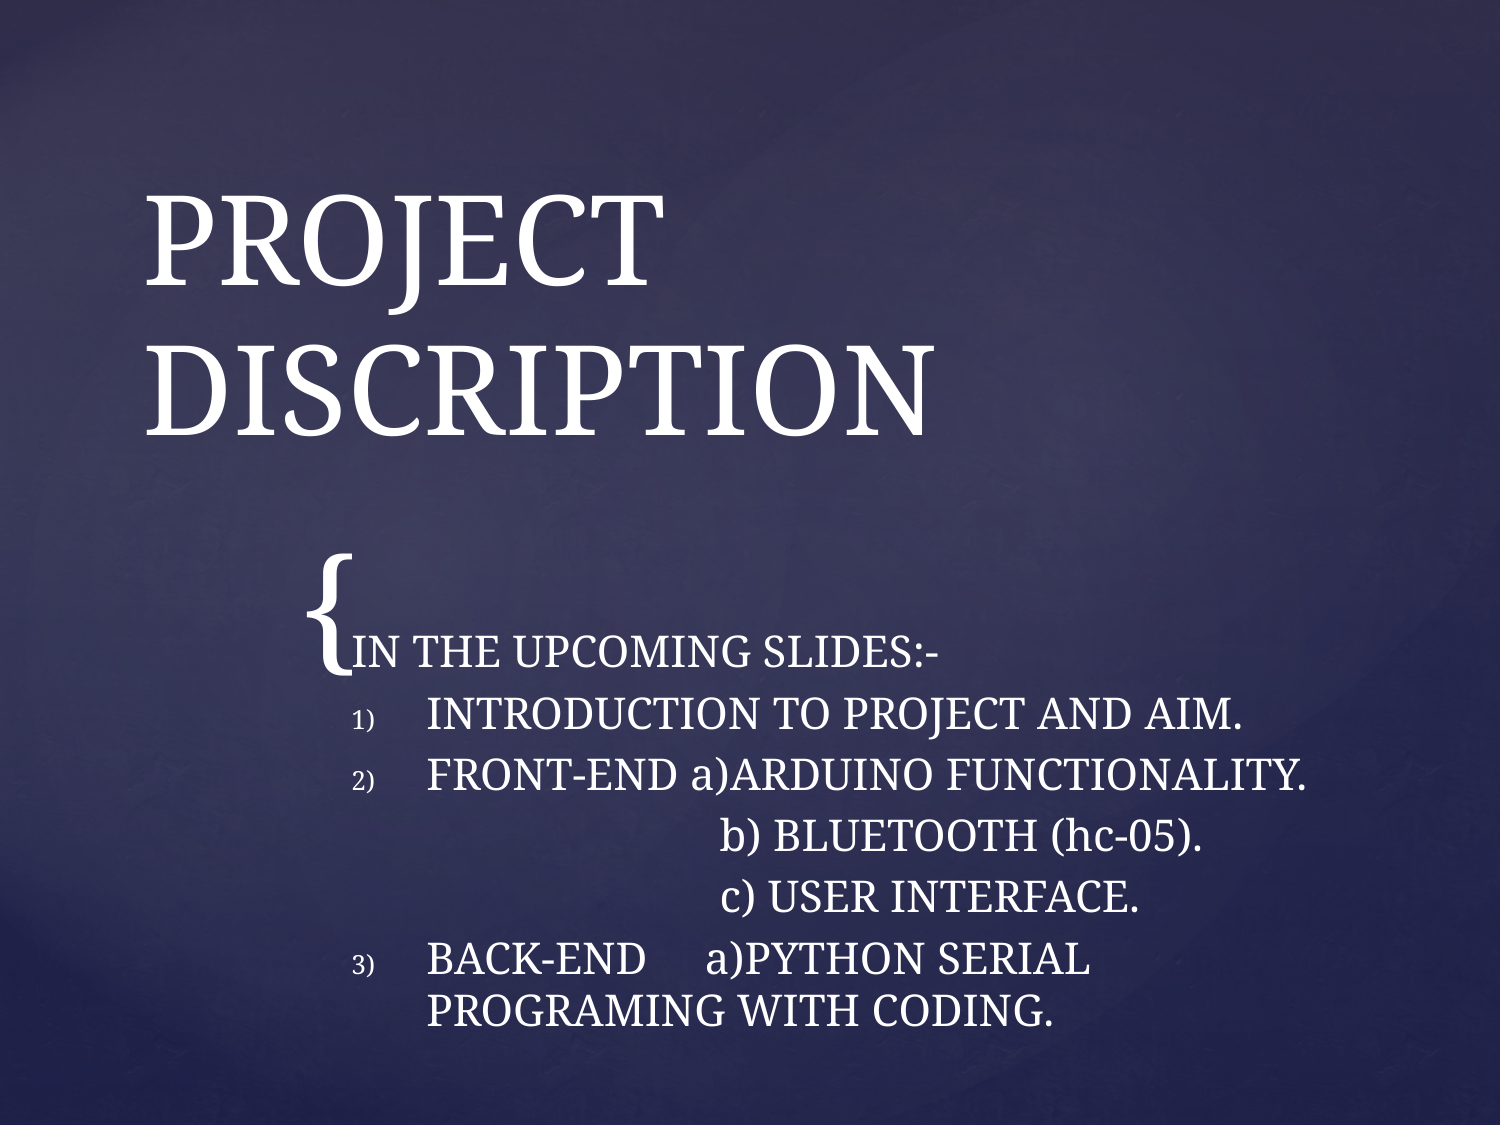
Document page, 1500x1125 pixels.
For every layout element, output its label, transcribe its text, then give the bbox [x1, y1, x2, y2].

subtitle IN THE UPCOMING SLIDES:- INTRODUCTION TO PROJECT AND AIM. FRONT-END a)ARDUINO FUNCTIONALITY. b) BLUETOOTH (hc-05). c) USER INTERFACE. BACK-END a)PYTHON SERIAL PROGRAMING WITH CODING. [336, 553, 1363, 1106]
title PROJECT DISCRIPTION [127, 172, 1365, 468]
